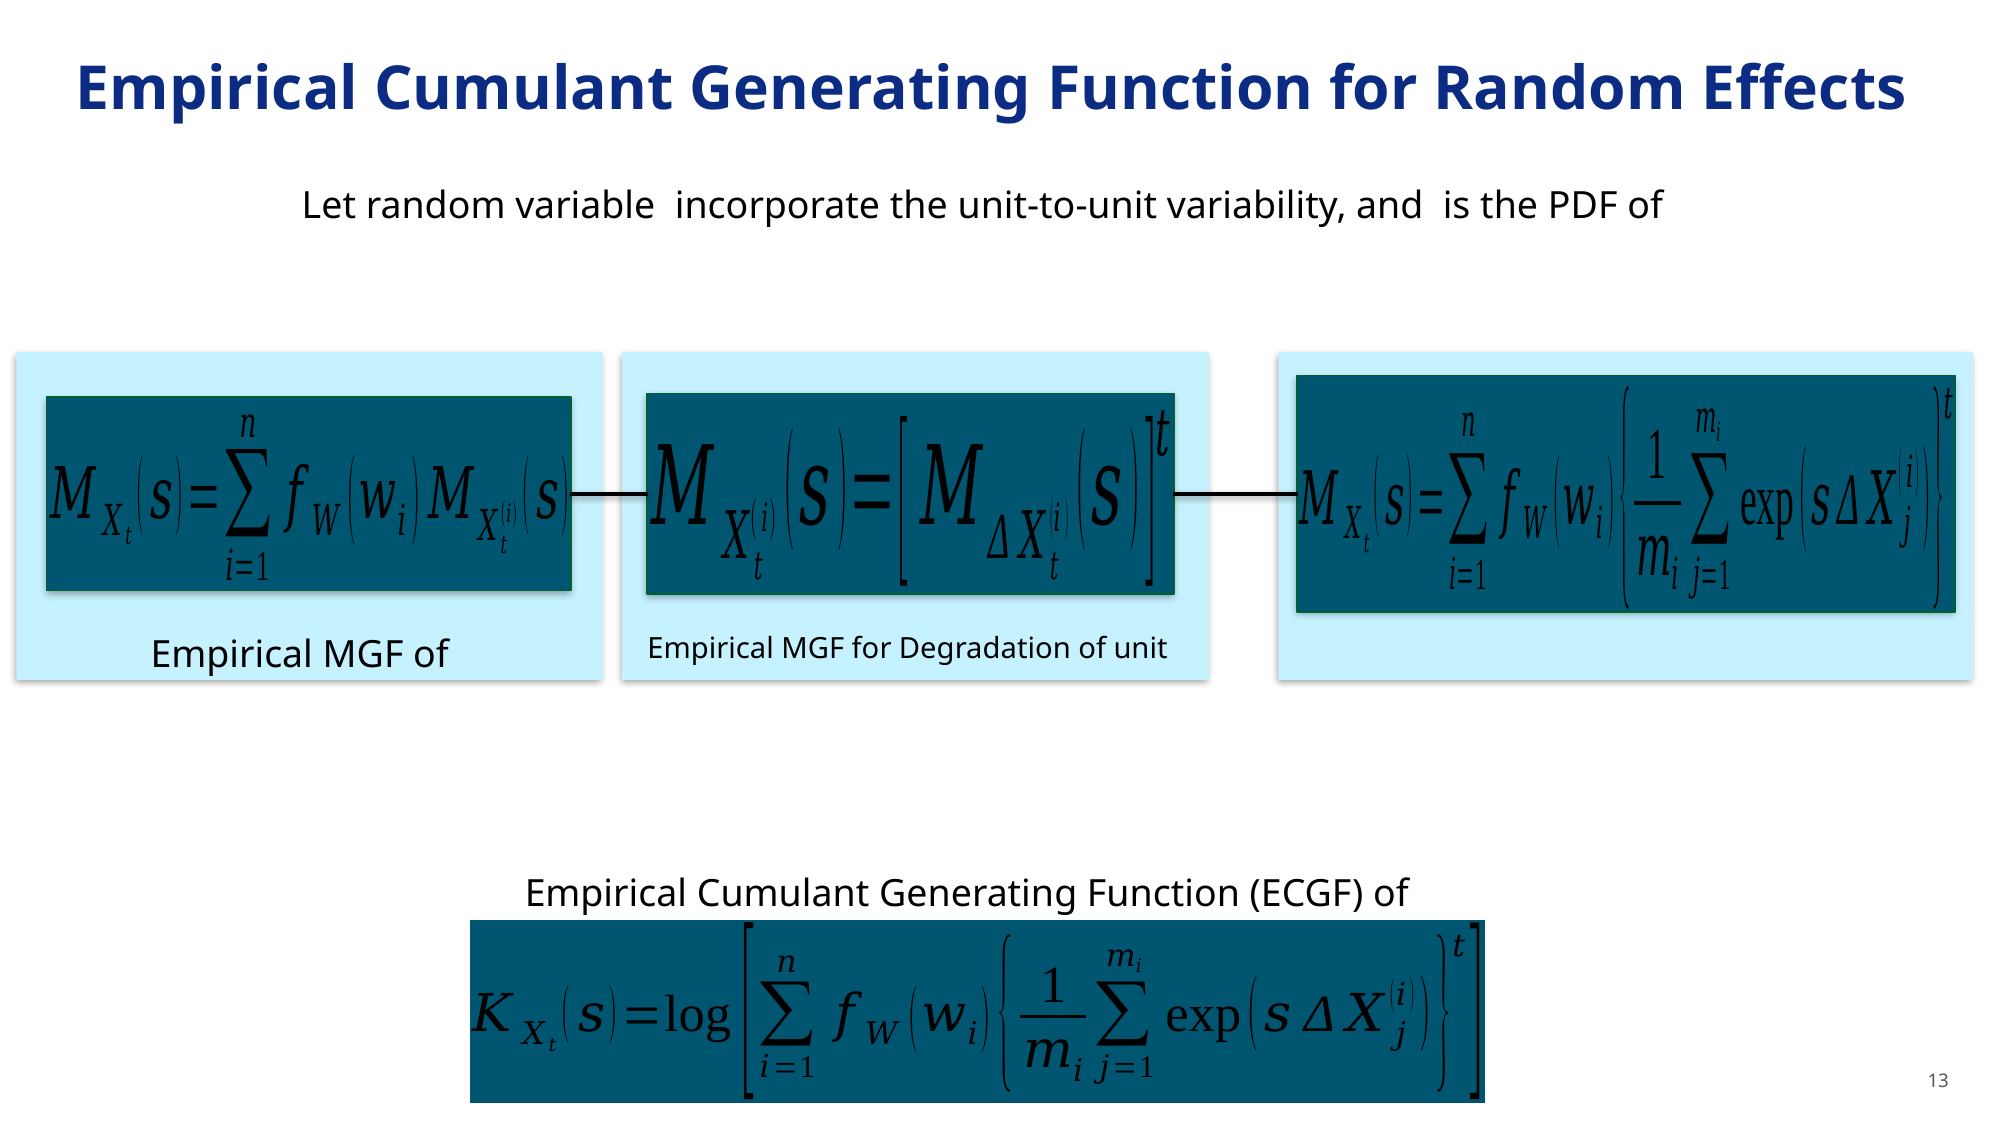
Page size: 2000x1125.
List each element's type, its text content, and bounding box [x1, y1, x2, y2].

slide_number 13 [1912, 1061, 1989, 1103]
text_box [1278, 351, 1974, 681]
title Empirical Cumulant Generating Function for Random Effects [60, 52, 1945, 170]
